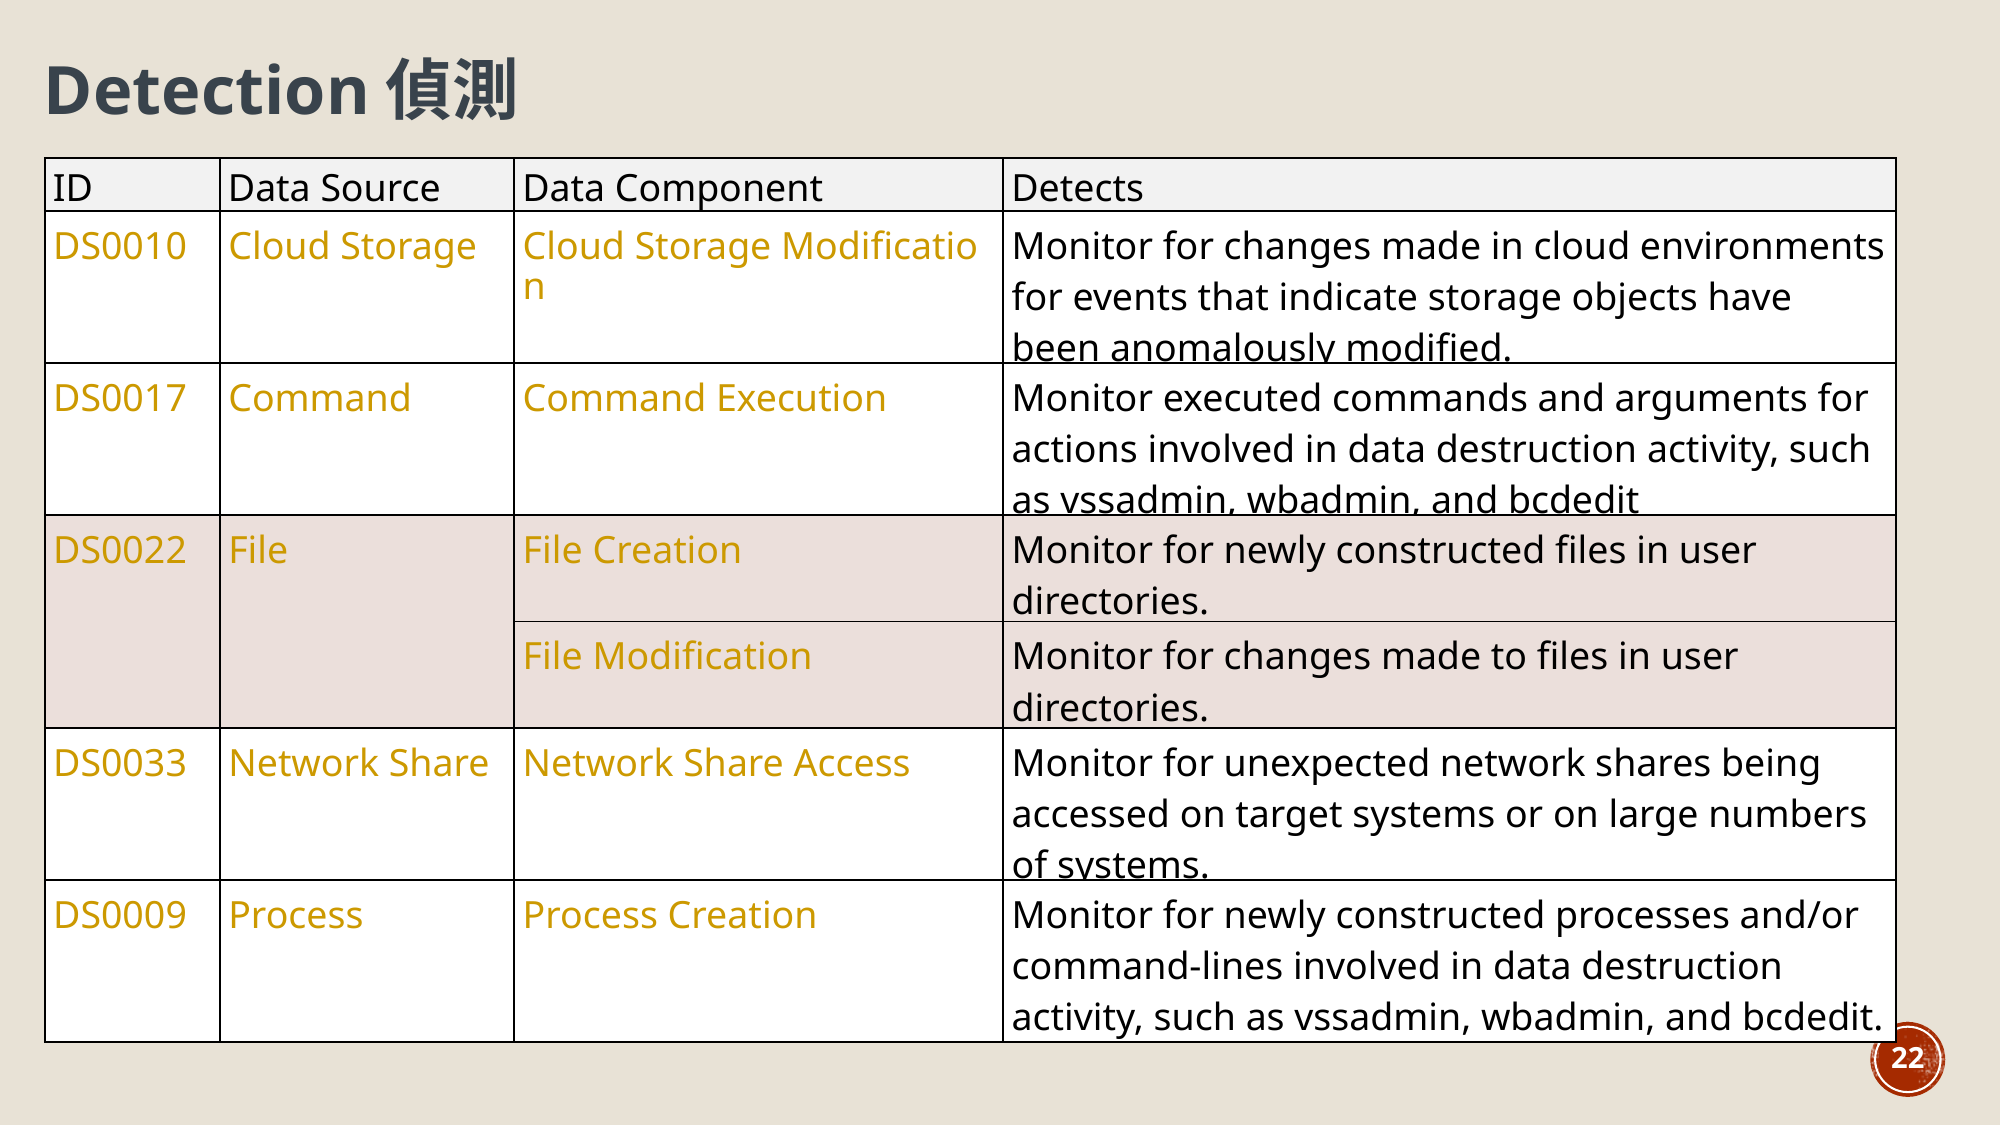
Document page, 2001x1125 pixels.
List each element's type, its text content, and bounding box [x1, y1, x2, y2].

table_header ID [46, 159, 219, 210]
table_cell DS0009 [46, 881, 219, 1041]
table_cell Command [221, 364, 513, 514]
table_cell Cloud Storage Modification [515, 212, 1002, 362]
table_cell DS0010 [46, 212, 219, 362]
table_cell Network Share [221, 729, 513, 879]
table_cell Monitor executed commands and arguments for actions involved in data destruction activity, such as vssadmin, wbadmin, and bcdedit [1004, 364, 1895, 514]
table_cell File Modification [515, 622, 1002, 727]
table_cell Cloud Storage [221, 212, 513, 362]
table_cell Network Share Access [515, 729, 1002, 879]
table_cell Command Execution [515, 364, 1002, 514]
table_cell Monitor for newly constructed processes and/or command-lines involved in data destruction activity, such as vssadmin, wbadmin, and bcdedit. [1004, 881, 1895, 1041]
table_header Data Source [221, 159, 513, 210]
table_cell Monitor for changes made to files in user directories. [1004, 622, 1895, 727]
table_cell Process Creation [515, 881, 1002, 1041]
table_cell DS0033 [46, 729, 219, 879]
table_header Detects [1004, 159, 1895, 210]
table_header Data Component [515, 159, 1002, 210]
table_cell Monitor for changes made in cloud environments for events that indicate storage objects have been anomalously modified. [1004, 212, 1895, 362]
table_cell File Creation [515, 516, 1002, 621]
table_cell Monitor for unexpected network shares being accessed on target systems or on large numbers of systems. [1004, 729, 1895, 879]
table_cell Process [221, 881, 513, 1041]
table_cell DS0017 [46, 364, 219, 514]
text_box Detection偵測 [29, 40, 535, 135]
table_cell File [221, 516, 513, 727]
slide_number 22 [1855, 1028, 1961, 1089]
table_cell DS0022 [46, 516, 219, 727]
table_cell Monitor for newly constructed files in user directories. [1004, 516, 1895, 621]
